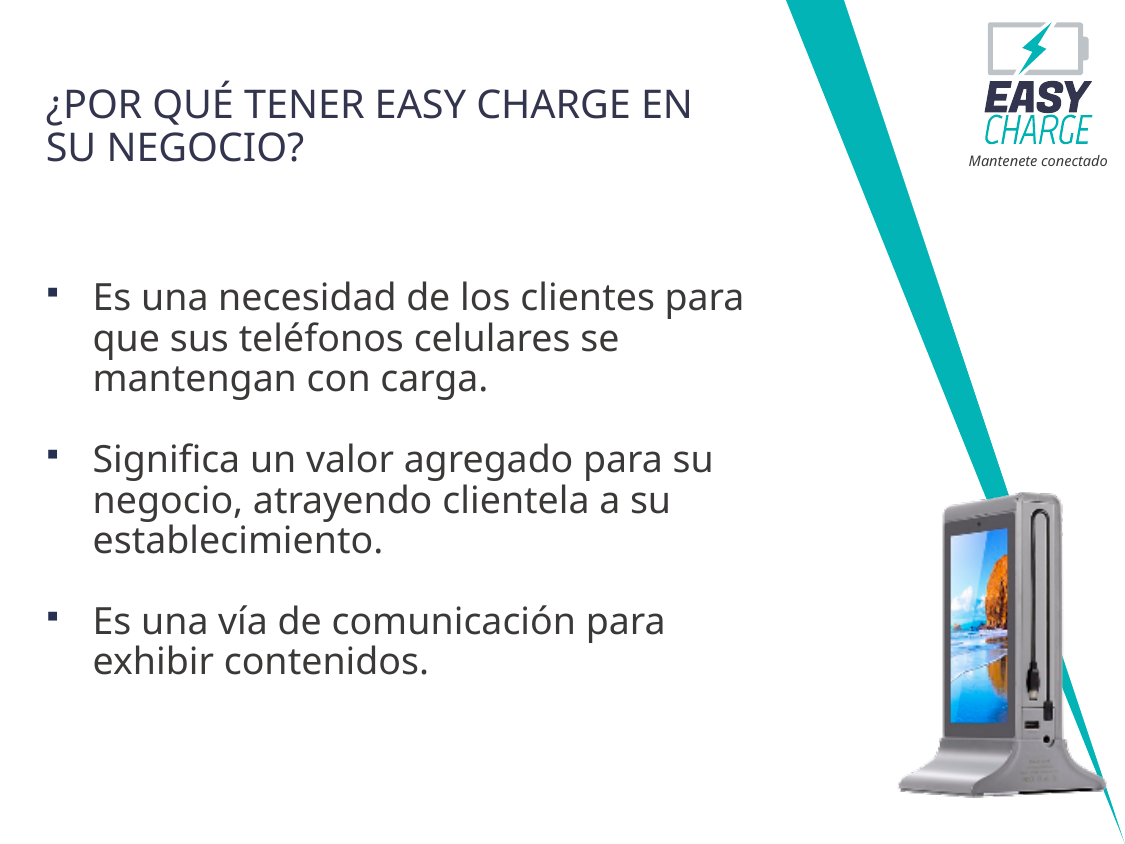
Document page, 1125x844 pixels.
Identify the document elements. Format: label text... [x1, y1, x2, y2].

picture [984, 22, 1093, 145]
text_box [785, 0, 1125, 844]
picture [882, 492, 1108, 798]
text_box Es una necesidad de los clientes para que sus teléfonos celulares se mantengan con carga. Significa un valor agregado para su negocio, atrayendo clientela a su establecimiento. Es una vía de comunicación para exhibir contenidos. [30, 202, 769, 760]
text_box ¿POR QUÉ TENER EASY CHARGE EN SU NEGOCIO? [30, 75, 724, 177]
